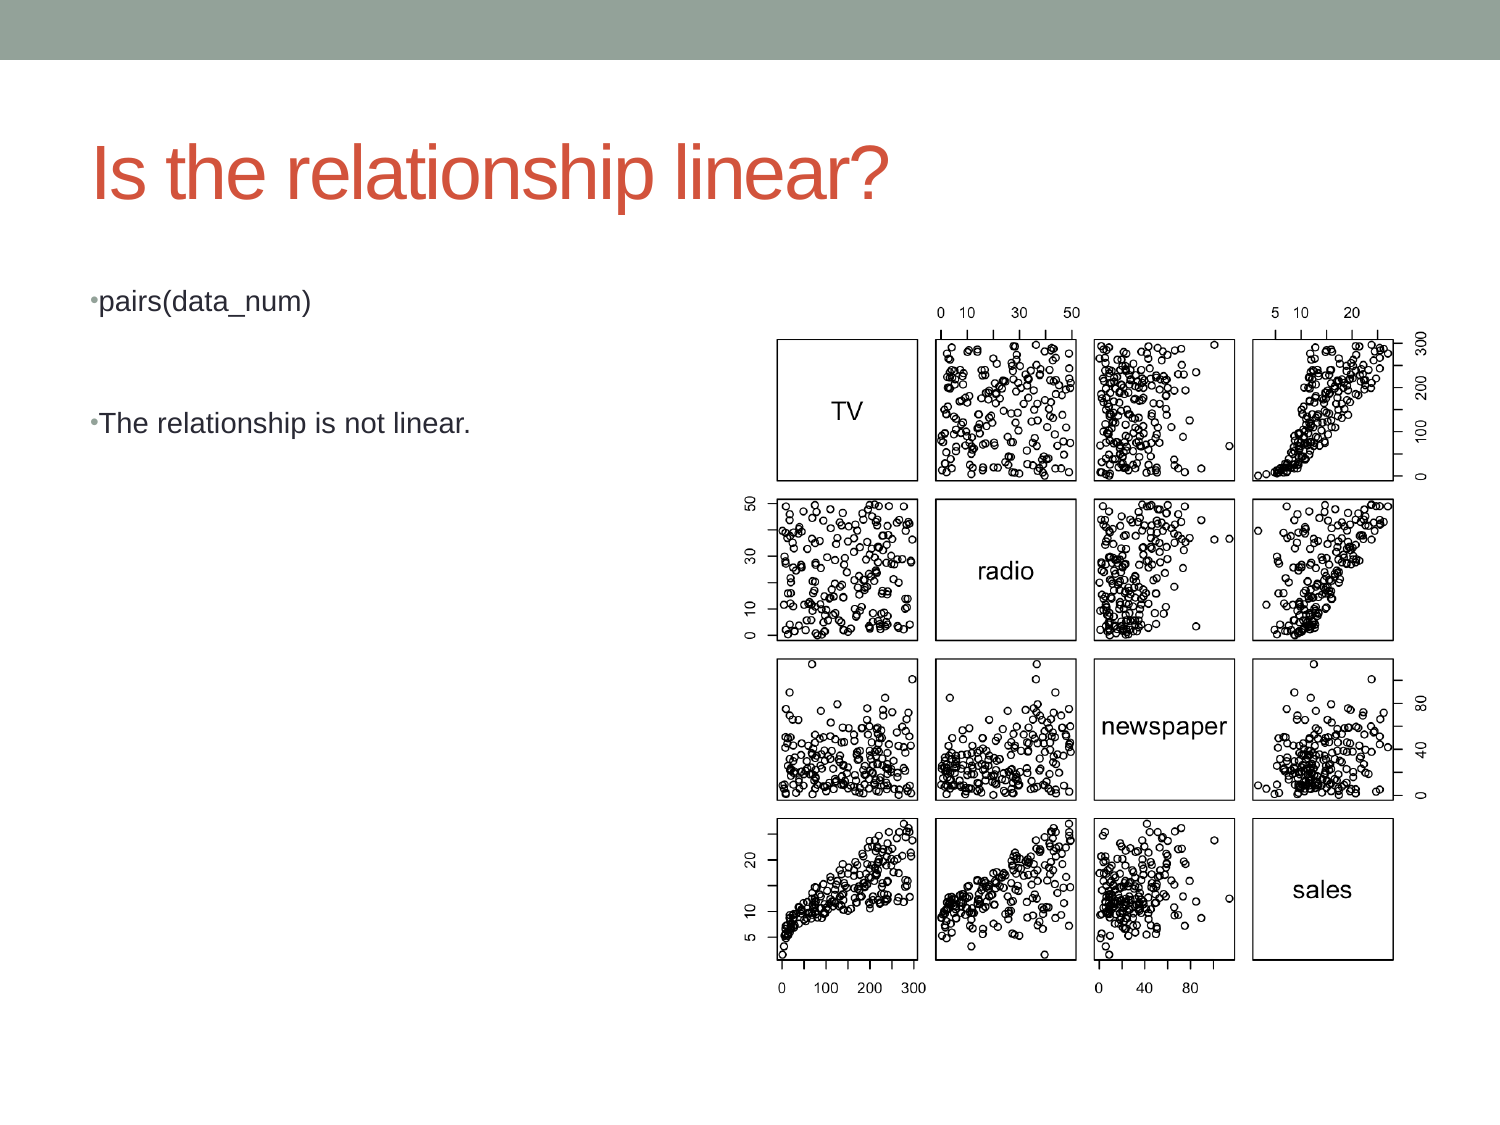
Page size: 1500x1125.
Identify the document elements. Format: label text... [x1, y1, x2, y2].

picture [703, 274, 1471, 1019]
list pairs(data_num) The relationship is not linear. [75, 274, 738, 1049]
text_box Is the relationship linear? [74, 87, 1425, 250]
